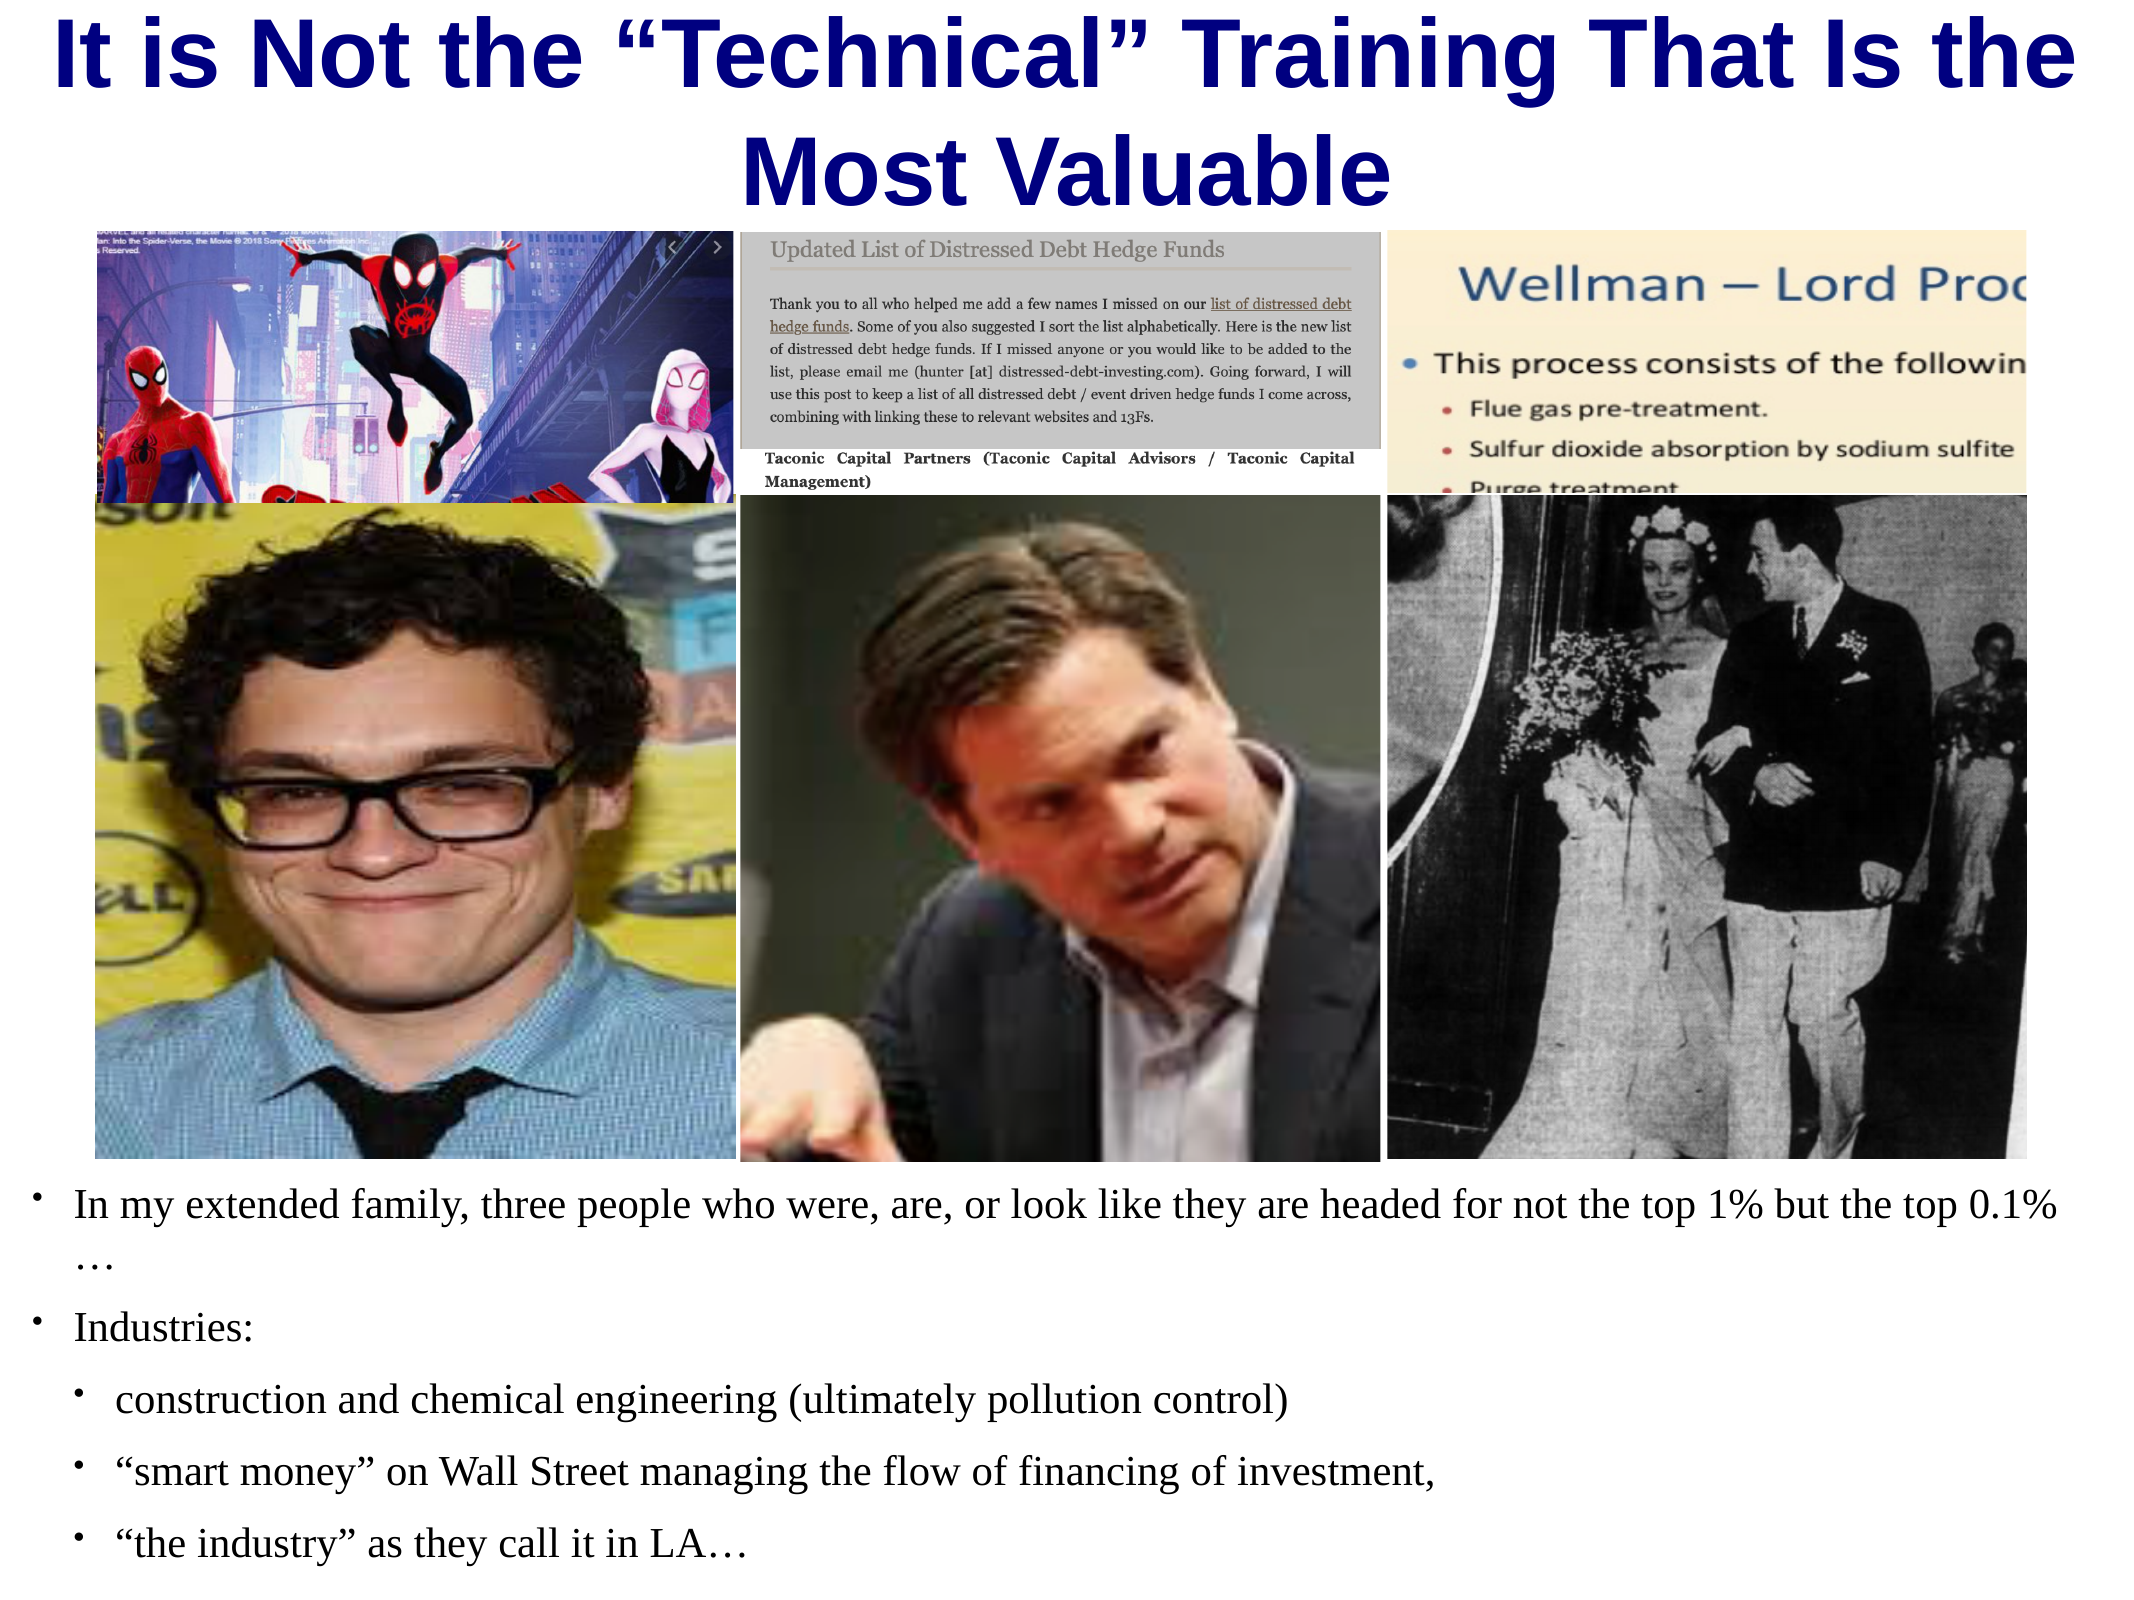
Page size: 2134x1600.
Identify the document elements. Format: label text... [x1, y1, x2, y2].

picture [740, 231, 1381, 491]
list In my extended family, three people who were, are, or look like they are headed for not the top 1% but the top 0.1%… Industries: construction and chemical engineering (ultimately pollution control) “smart money” on Wall Street managing the flow of financing of investment, “the industry” as they call it in LA… [23, 1166, 2111, 1511]
picture [1387, 229, 2027, 494]
picture [1387, 495, 2028, 1160]
picture [740, 495, 1381, 1162]
picture [94, 231, 736, 1159]
title It is Not the “Technical” Training That Is the Most Valuable [24, 0, 2109, 234]
